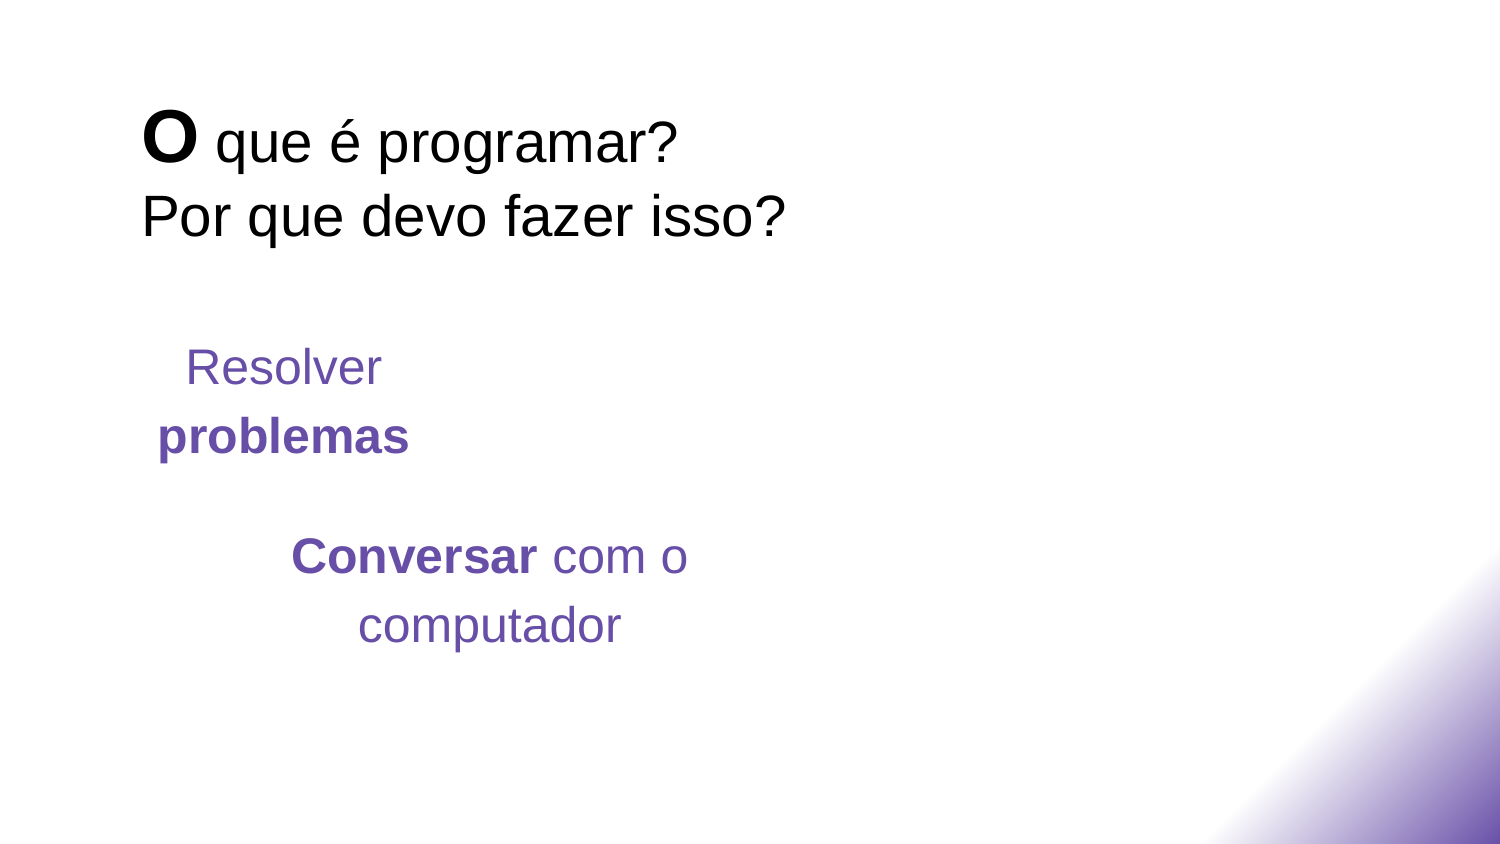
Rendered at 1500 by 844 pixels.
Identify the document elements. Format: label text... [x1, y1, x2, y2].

title O que é programar? Por que devo fazer isso? [51, 72, 1449, 252]
text_box Conversar com o computador [243, 499, 736, 666]
text_box Resolver problemas [37, 310, 530, 803]
